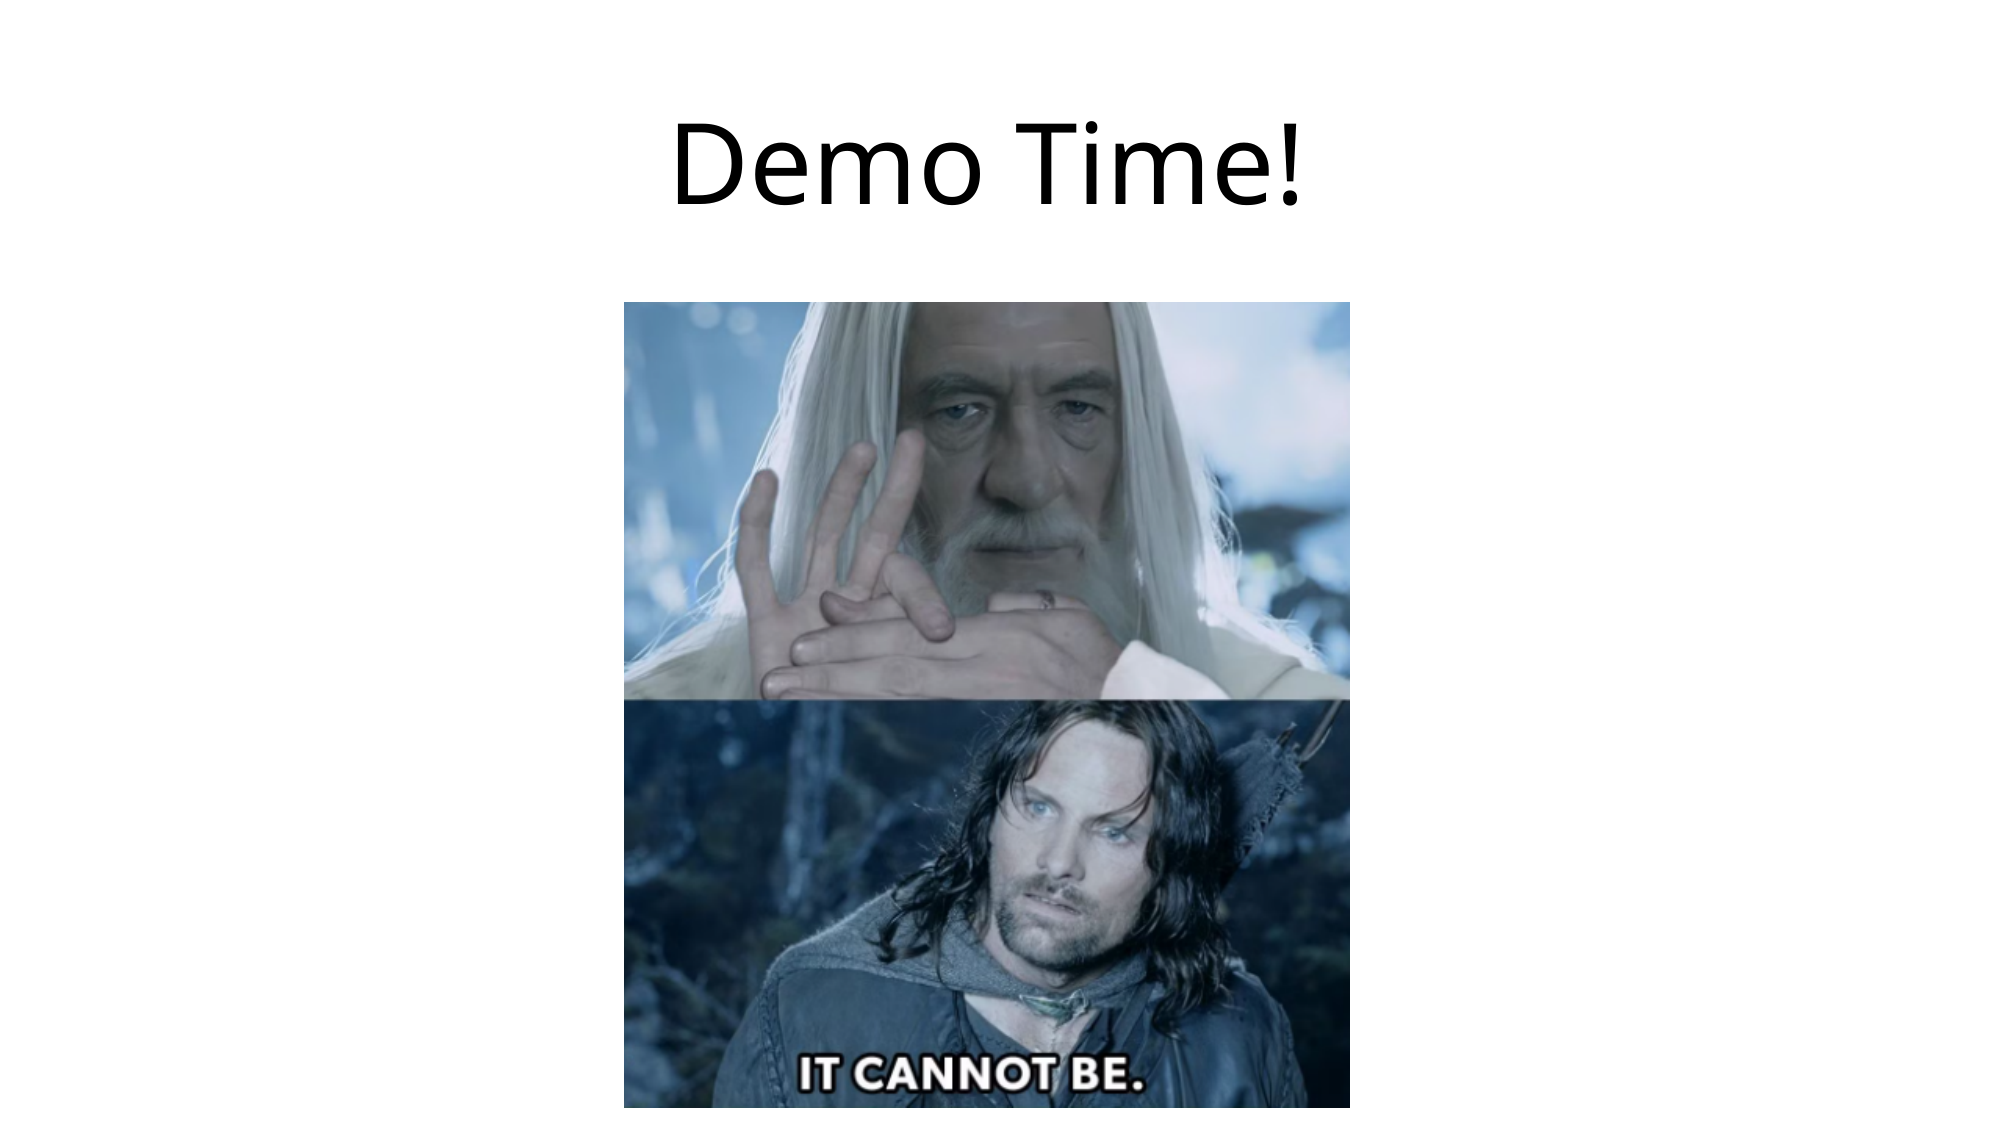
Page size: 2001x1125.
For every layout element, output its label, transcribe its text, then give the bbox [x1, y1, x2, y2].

picture [623, 302, 1350, 1108]
title Demo Time! [18, 59, 1955, 278]
